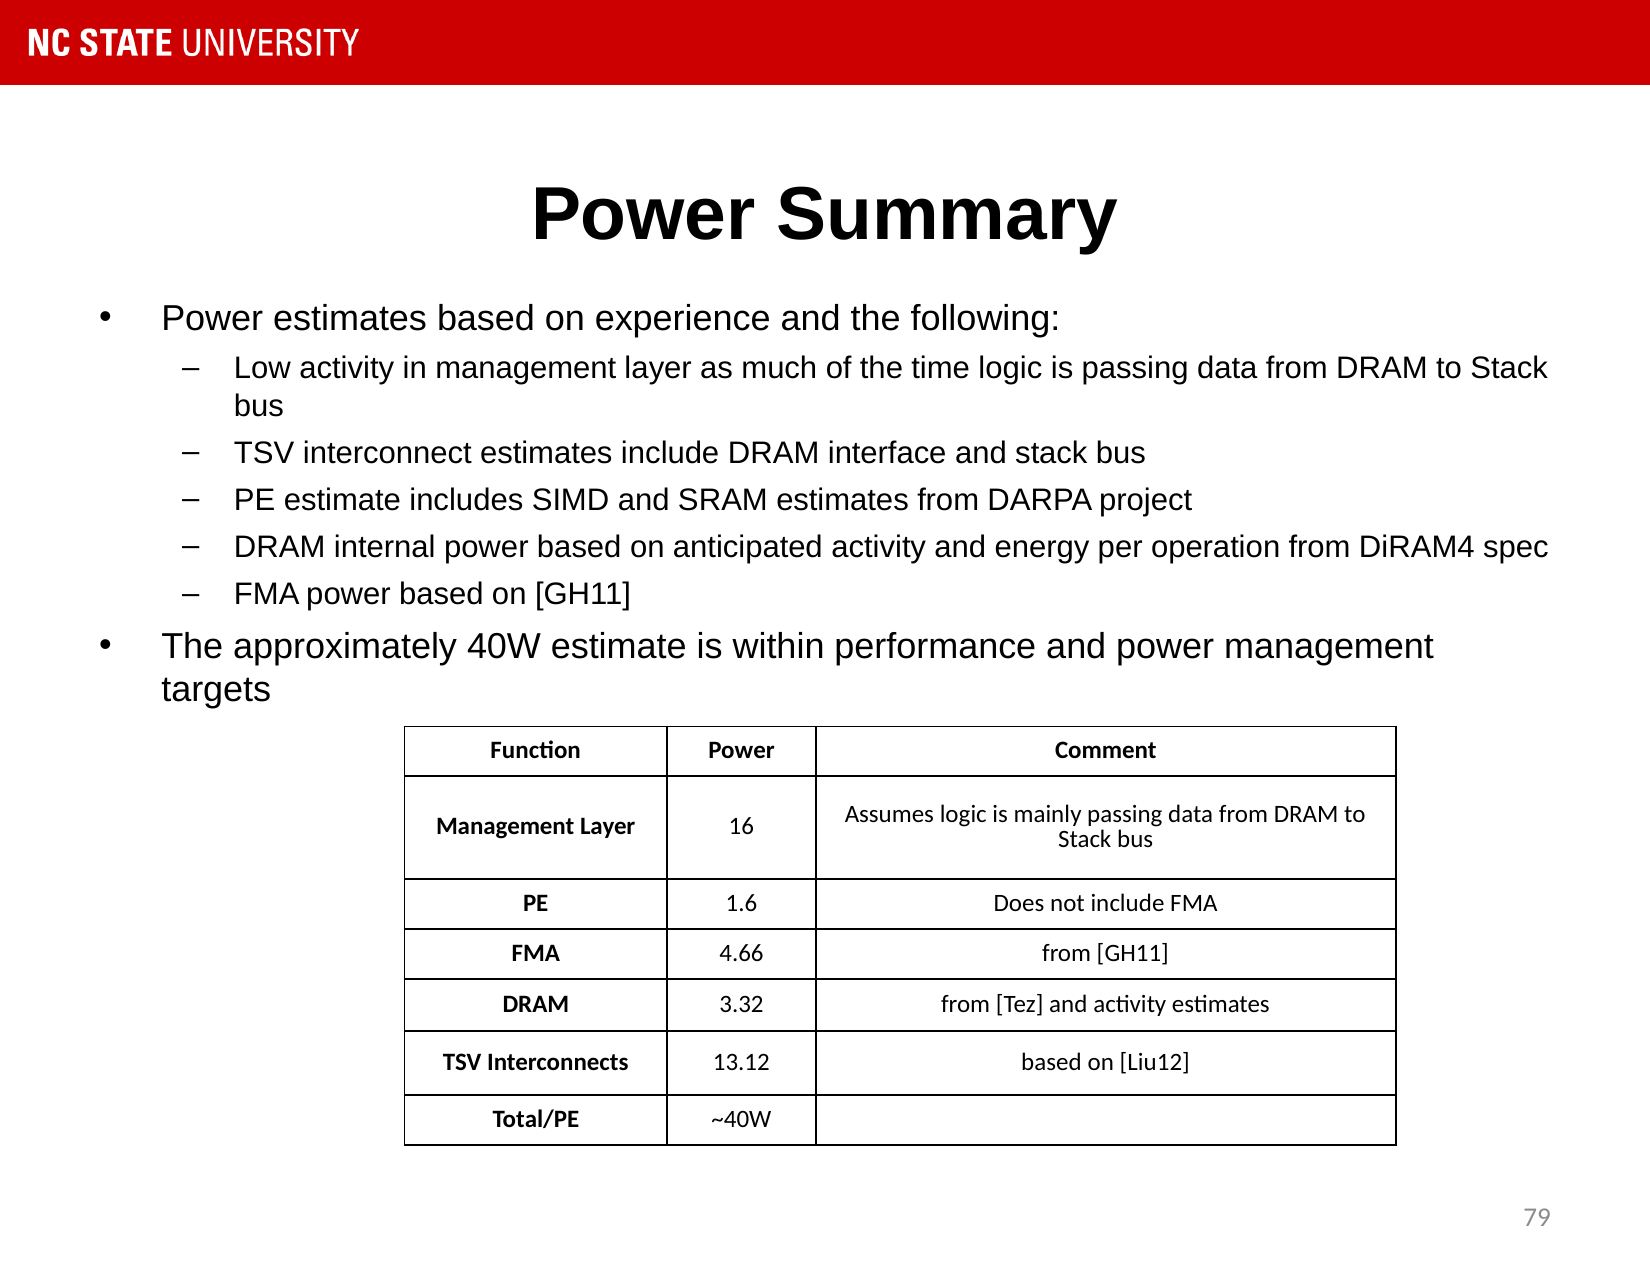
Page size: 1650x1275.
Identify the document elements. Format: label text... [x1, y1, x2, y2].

picture [0, 0, 1650, 85]
table_header Function [405, 727, 666, 775]
table_cell FMA [405, 930, 666, 978]
table_cell TSV Interconnects [405, 1032, 666, 1094]
table_cell Total/PE [405, 1096, 666, 1144]
table_cell from [GH11] [817, 930, 1395, 978]
table_cell 4.66 [668, 930, 815, 978]
list Power estimates based on experience and the following: Low activity in management layer as much of the time logic is passing data from DRAM to Stack bus TSV interconnect estimates include DRAM interface and stack bus PE estimate includes SIMD and SRAM estimates from DARPA project DRAM internal power based on anticipated activity and energy per operation from DiRAM4 spec FMA power based on [GH11] The approximately 40W estimate is within performance and power management targets [82, 286, 1568, 745]
table_cell [817, 1096, 1395, 1144]
table_cell 3.32 [668, 980, 815, 1030]
table_cell based on [Liu12] [817, 1032, 1395, 1094]
table_cell ~40W [668, 1096, 815, 1144]
table_cell 13.12 [668, 1032, 815, 1094]
table_cell 1.6 [668, 880, 815, 928]
table_cell 16 [668, 777, 815, 878]
slide_number 79 [1182, 1181, 1568, 1250]
title Power Summary [82, 110, 1568, 286]
table_cell from [Tez] and activity estimates [817, 980, 1395, 1030]
table_header Power [668, 727, 815, 775]
table_header Comment [817, 727, 1395, 775]
table_cell Management Layer [405, 777, 666, 878]
table_cell DRAM [405, 980, 666, 1030]
table_cell Assumes logic is mainly passing data from DRAM to Stack bus [817, 777, 1395, 878]
table_cell PE [405, 880, 666, 928]
table_cell Does not include FMA [817, 880, 1395, 928]
